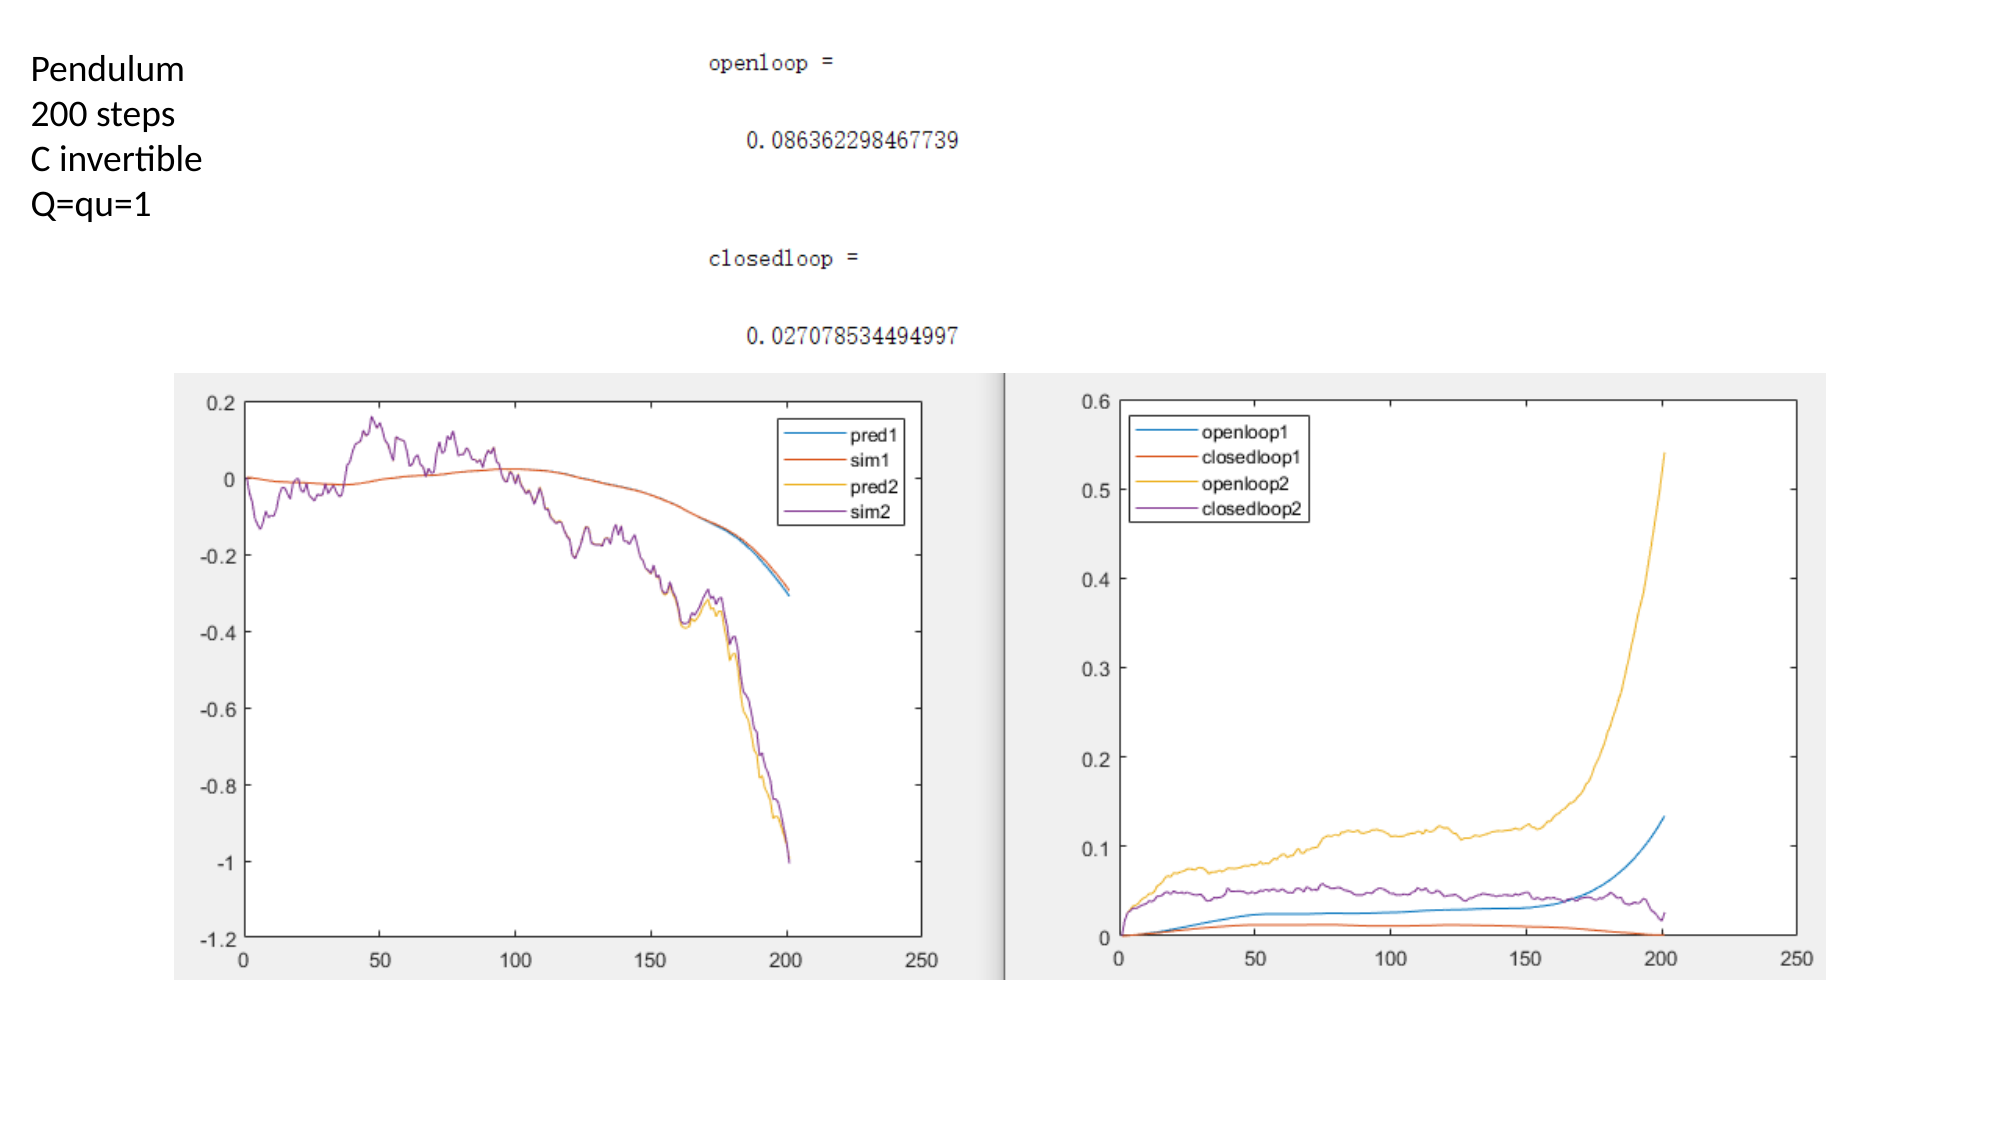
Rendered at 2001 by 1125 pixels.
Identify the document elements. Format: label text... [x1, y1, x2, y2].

picture [704, 50, 978, 360]
text_box Pendulum 200 steps C invertible Q=qu=1 [15, 36, 432, 232]
picture [174, 373, 1826, 980]
